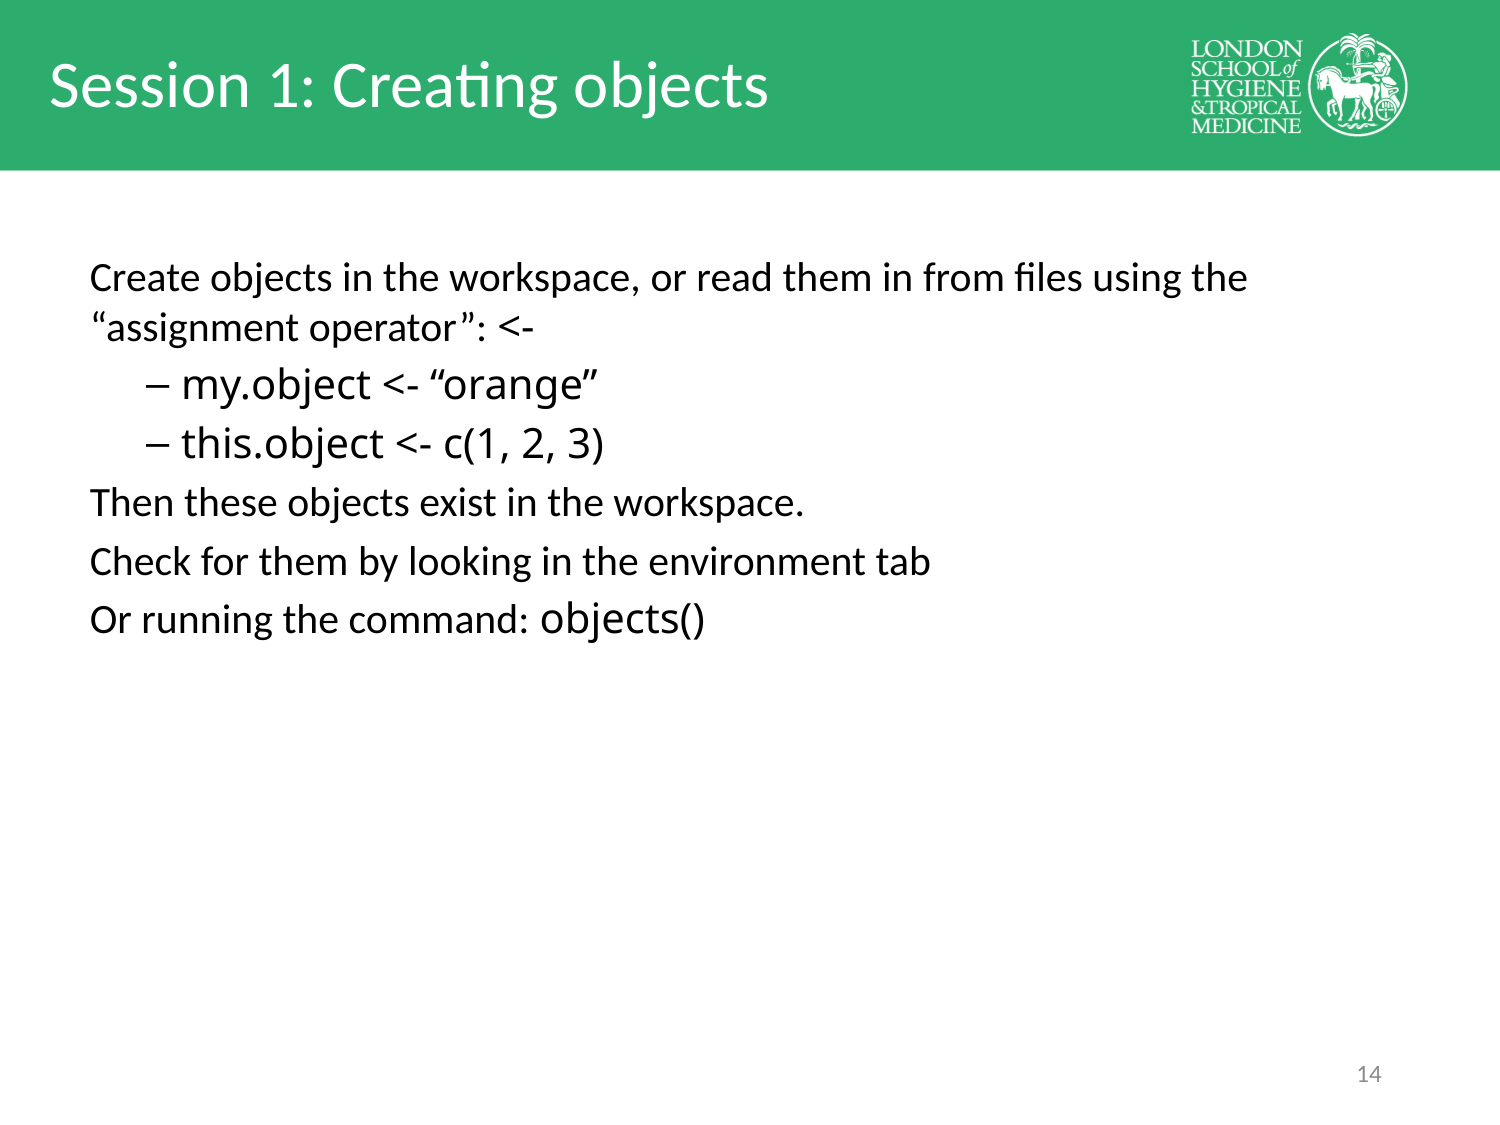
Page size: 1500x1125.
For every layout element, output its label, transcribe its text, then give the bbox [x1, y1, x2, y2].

slide_number 13 [1059, 1042, 1397, 1103]
text_box Session 1: Creating objects [34, 0, 1500, 162]
list Create objects in the workspace, or read them in from files using the “assignment operator”: <- my.object <- “orange” this.object <- c(1, 2, 3) Then these objects exist in the workspace. Check for them by looking in the environment tab Or running the command: objects() [75, 242, 1425, 1034]
picture [0, 0, 1500, 1125]
